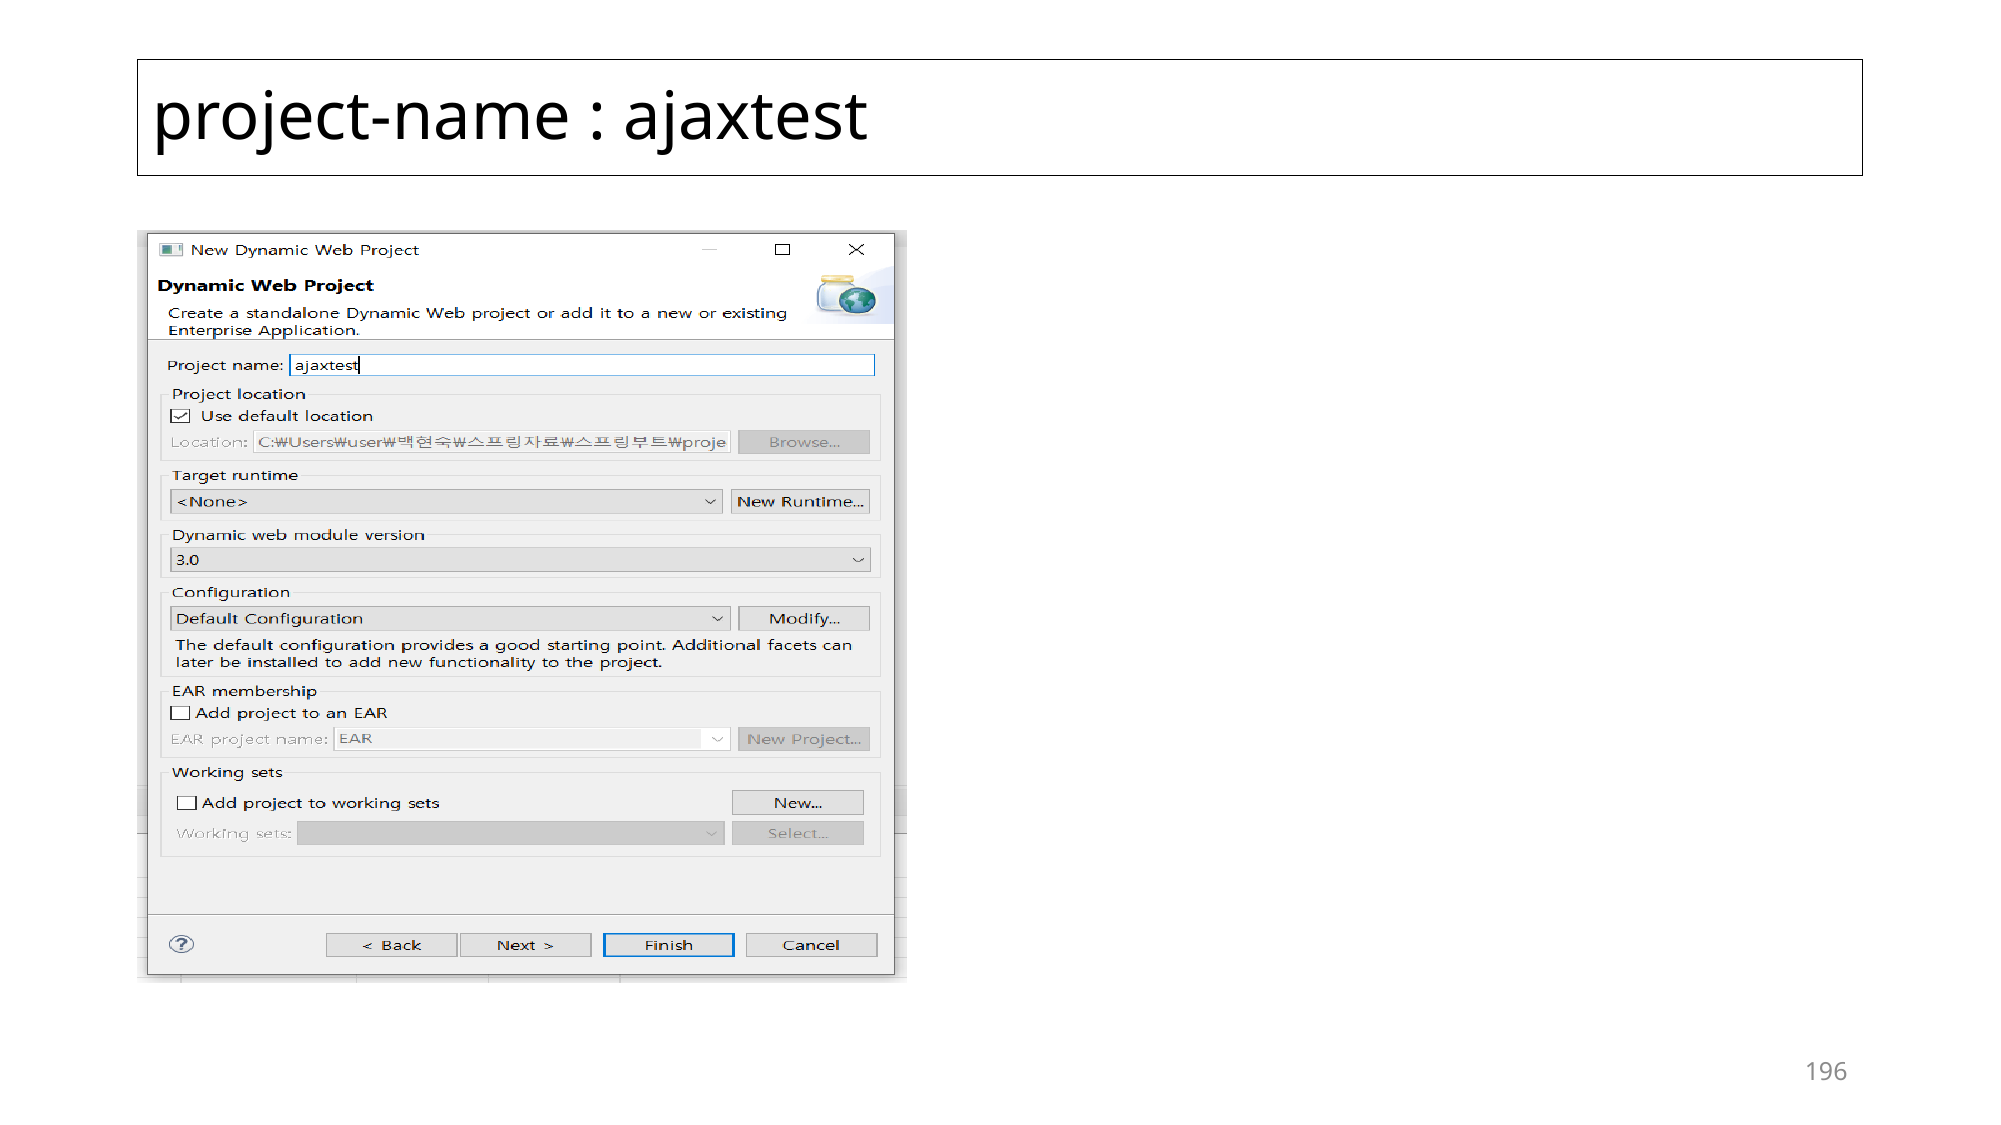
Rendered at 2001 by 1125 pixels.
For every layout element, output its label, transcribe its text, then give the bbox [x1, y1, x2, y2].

picture [137, 230, 907, 983]
slide_number 196 [1412, 1042, 1863, 1103]
title project-name : ajaxtest [137, 59, 1863, 176]
